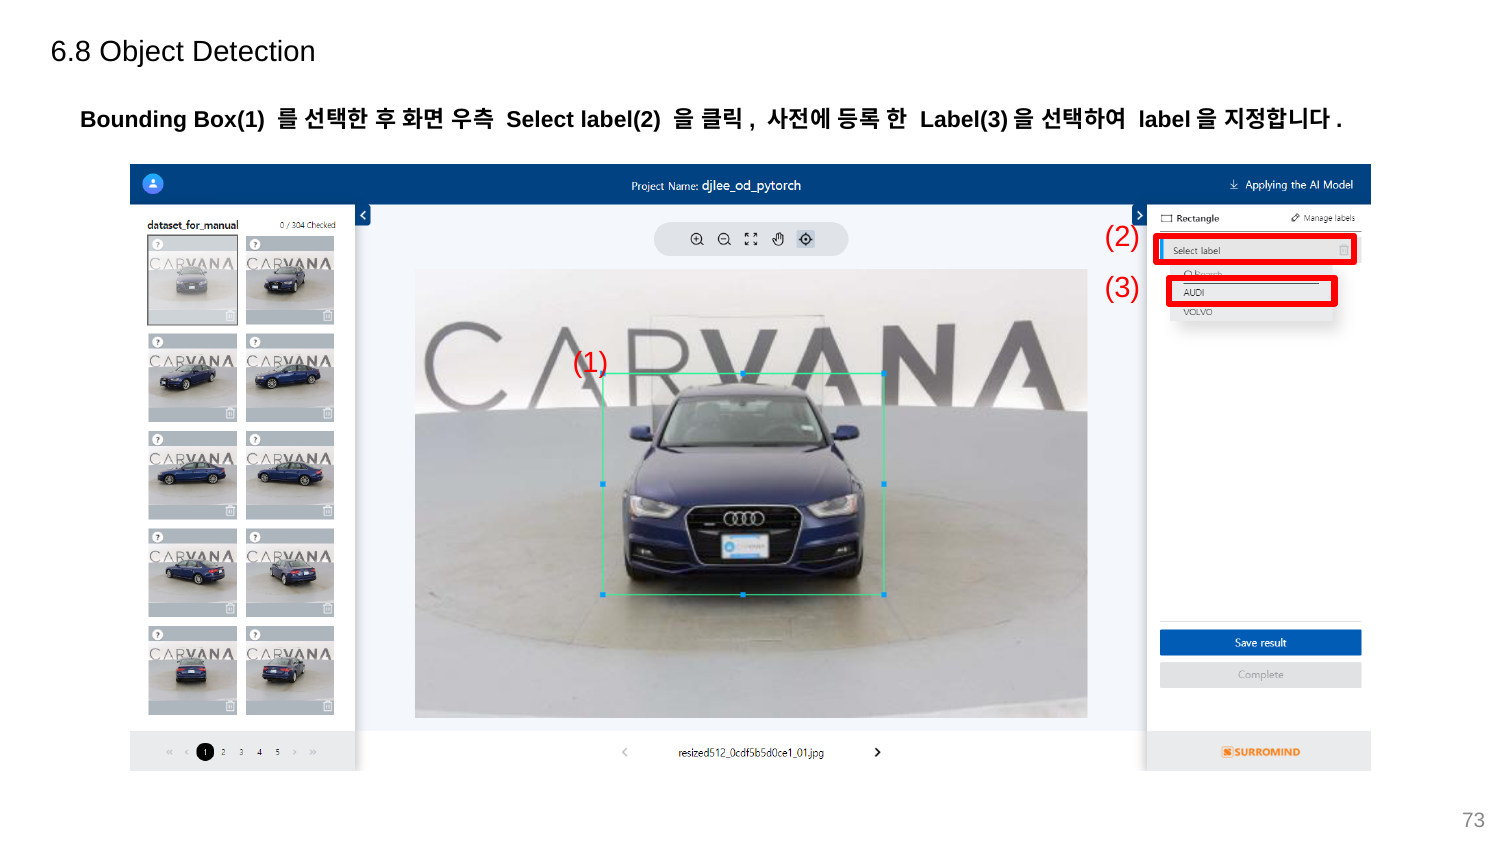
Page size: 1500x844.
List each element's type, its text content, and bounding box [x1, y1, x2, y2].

picture [130, 164, 1371, 771]
text_box 6.8 Object Detection [35, 7, 1340, 76]
slide_number 73 [1162, 796, 1500, 842]
text_box Bounding Box(1) 를 선택한 후 화면 우측 Select label(2) 을 클릭, 사전에 등록 한 Label(3)을 선택하여 label을 지정합니다. [65, 97, 1447, 140]
